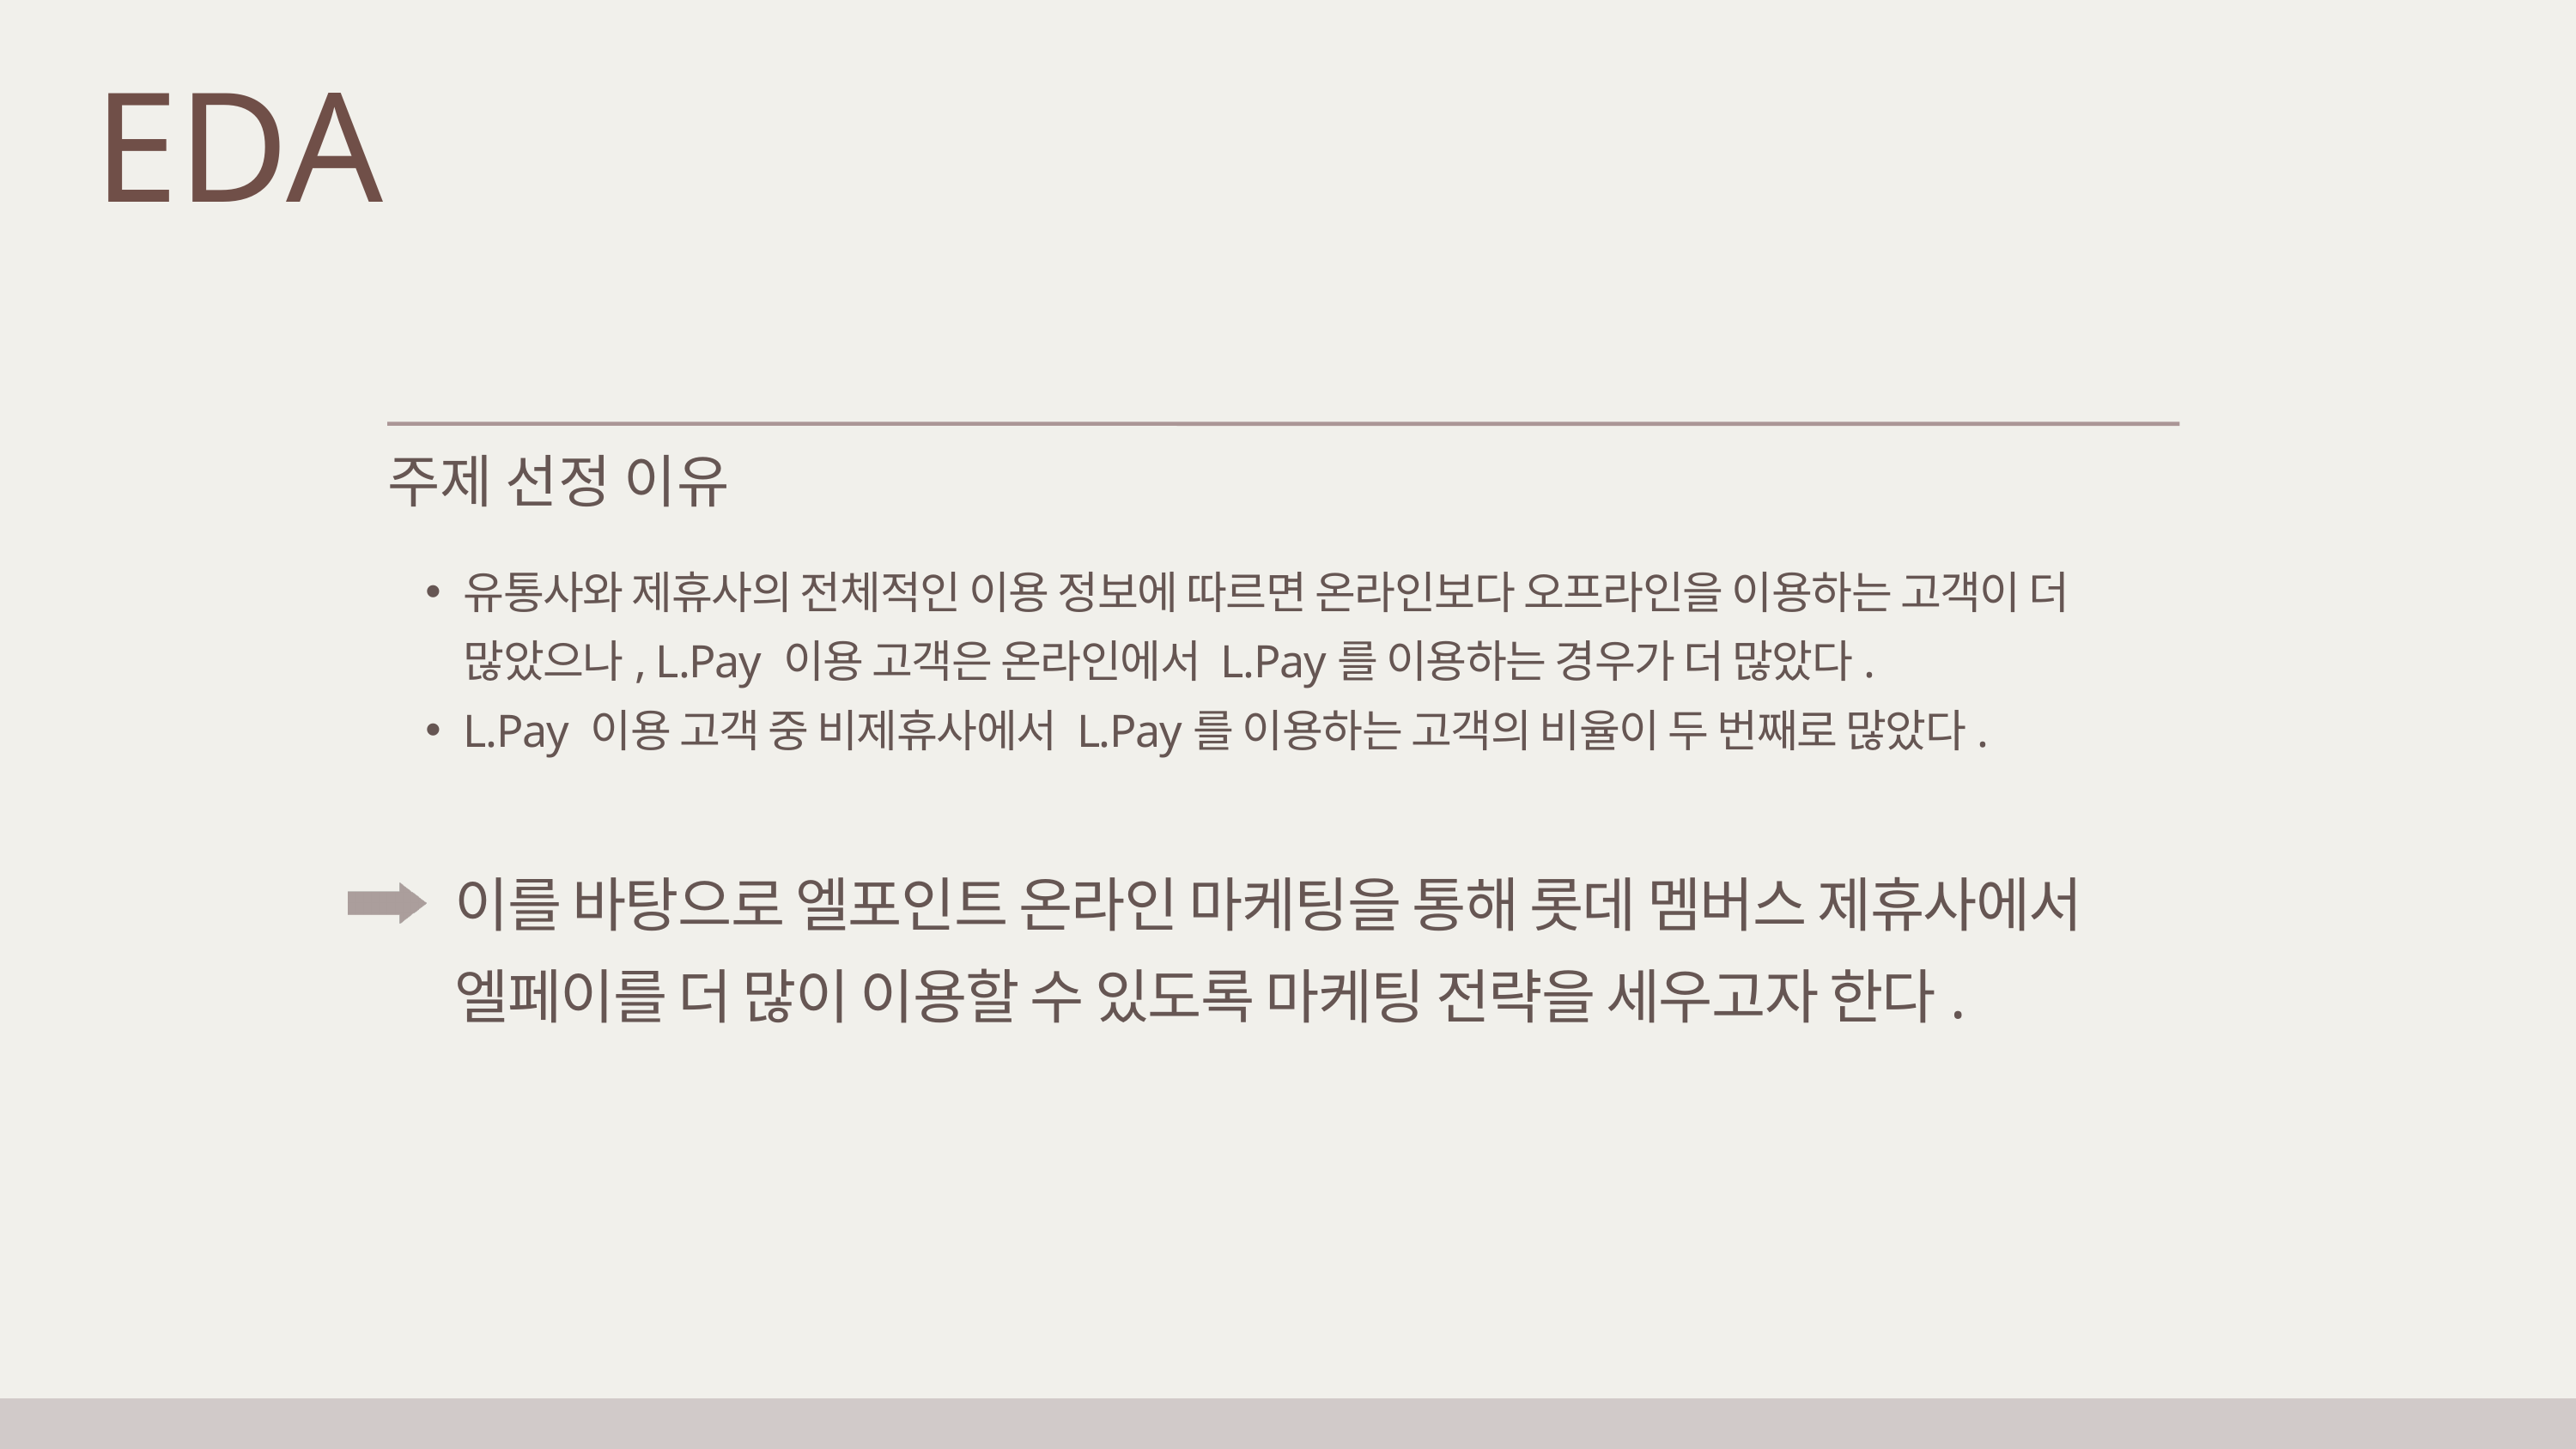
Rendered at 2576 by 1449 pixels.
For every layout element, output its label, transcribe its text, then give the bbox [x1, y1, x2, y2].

text_box 이를 바탕으로 엘포인트 온라인 마케팅을 통해 롯데 멤버스 제휴사에서 엘페이를 더 많이 이용할 수 있도록 마케팅 전략을 세우고자 한다. [454, 846, 2247, 1030]
text_box EDA [94, 103, 474, 233]
text_box 유통사와 제휴사의 전체적인 이용 정보에 따르면 온라인보다 오프라인을 이용하는 고객이 더 많았으나, L.Pay 이용 고객은 온라인에서 L.Pay를 이용하는 경우가 더 많았다. L.Pay 이용 고객 중 비제휴사에서 L.Pay를 이용하는 고객의 비율이 두 번째로 많았다. [387, 549, 2180, 757]
picture [348, 882, 427, 924]
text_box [0, 1397, 2576, 1449]
text_box 주제 선정 이유 [387, 433, 2180, 514]
